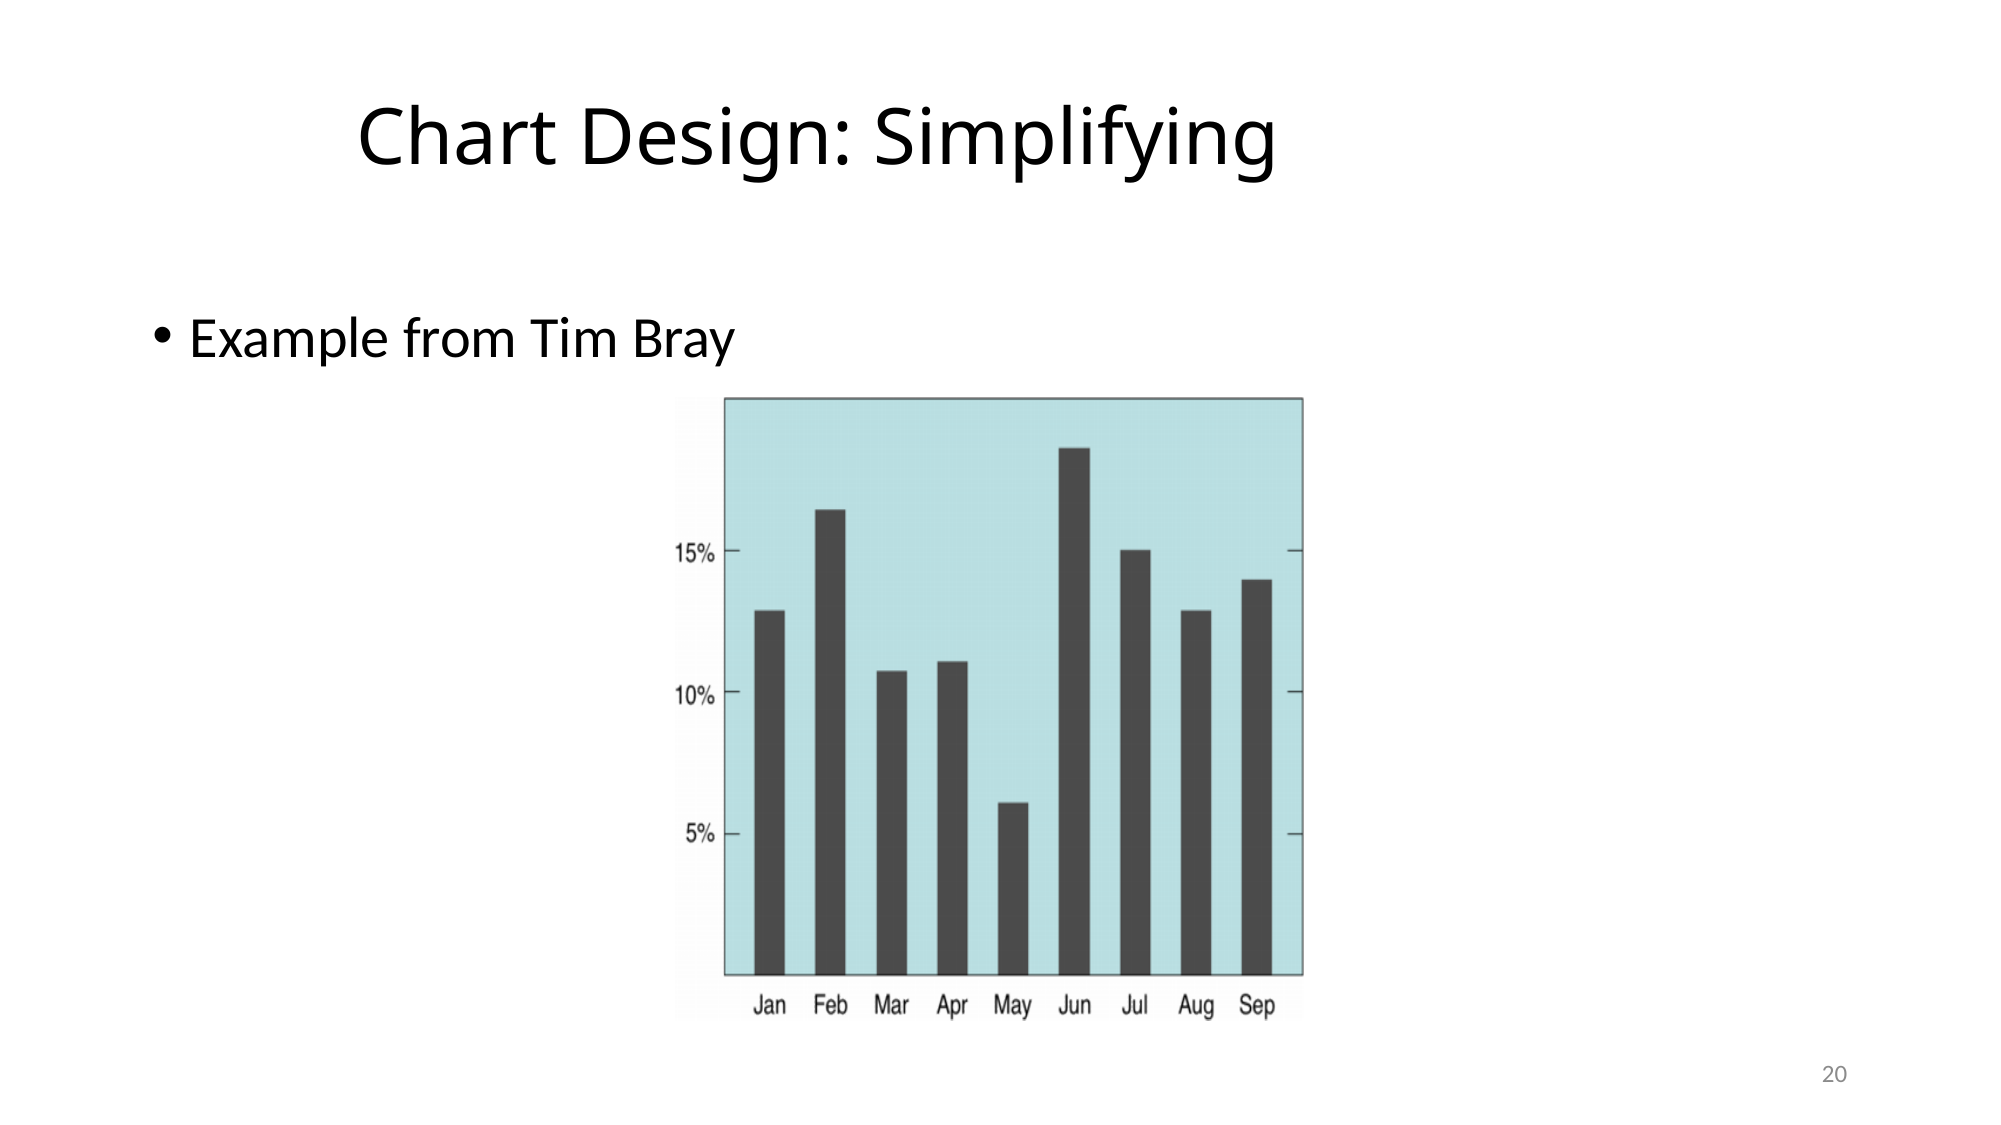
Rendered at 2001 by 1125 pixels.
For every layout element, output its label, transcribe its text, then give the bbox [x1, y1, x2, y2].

title Chart Design: Simplifying [341, 89, 1659, 189]
slide_number 20 [1412, 1042, 1863, 1103]
picture [674, 397, 1304, 1021]
list Example from Tim Bray [137, 299, 1863, 1014]
